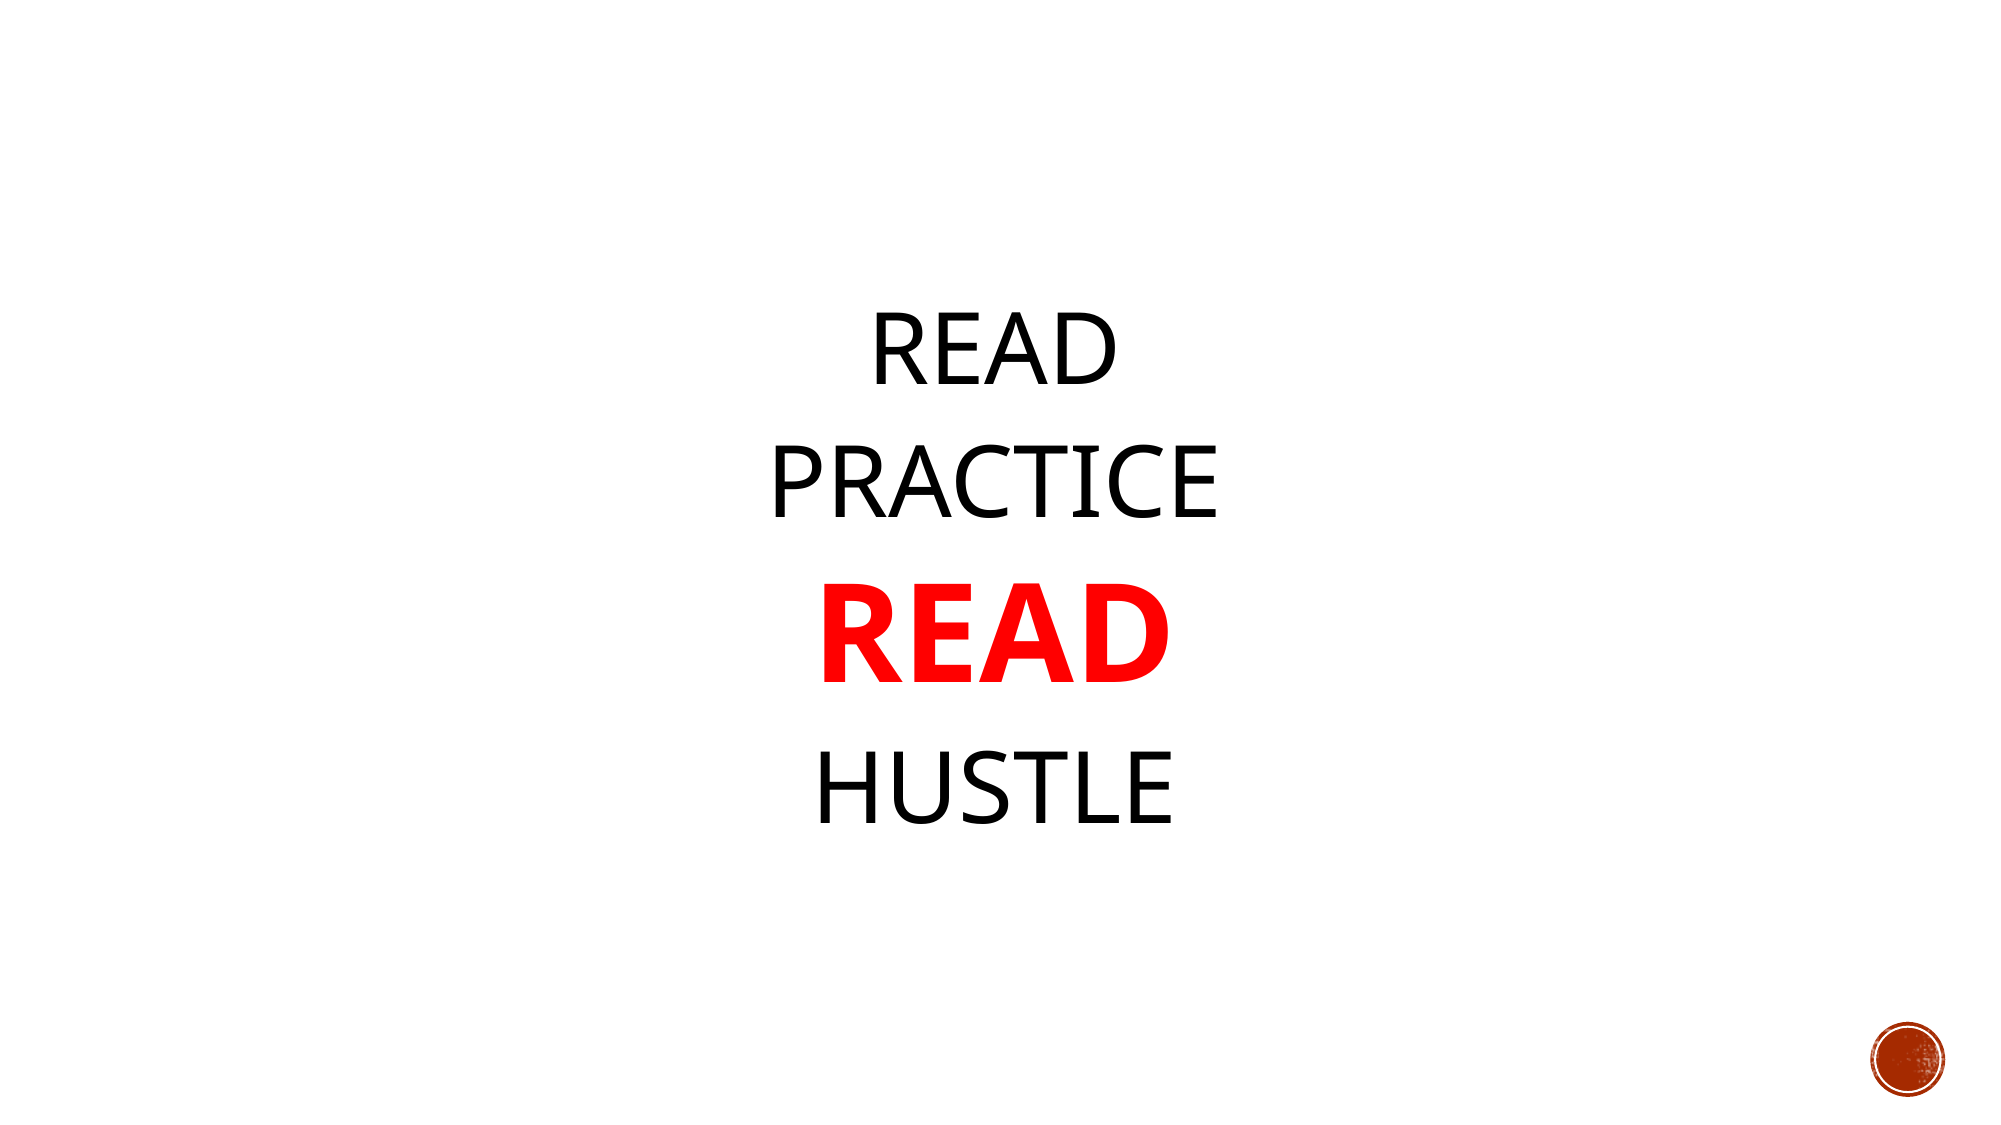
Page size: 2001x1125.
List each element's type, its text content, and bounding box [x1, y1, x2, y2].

list READ PRACTICE READ HUSTLE [169, 290, 1820, 887]
